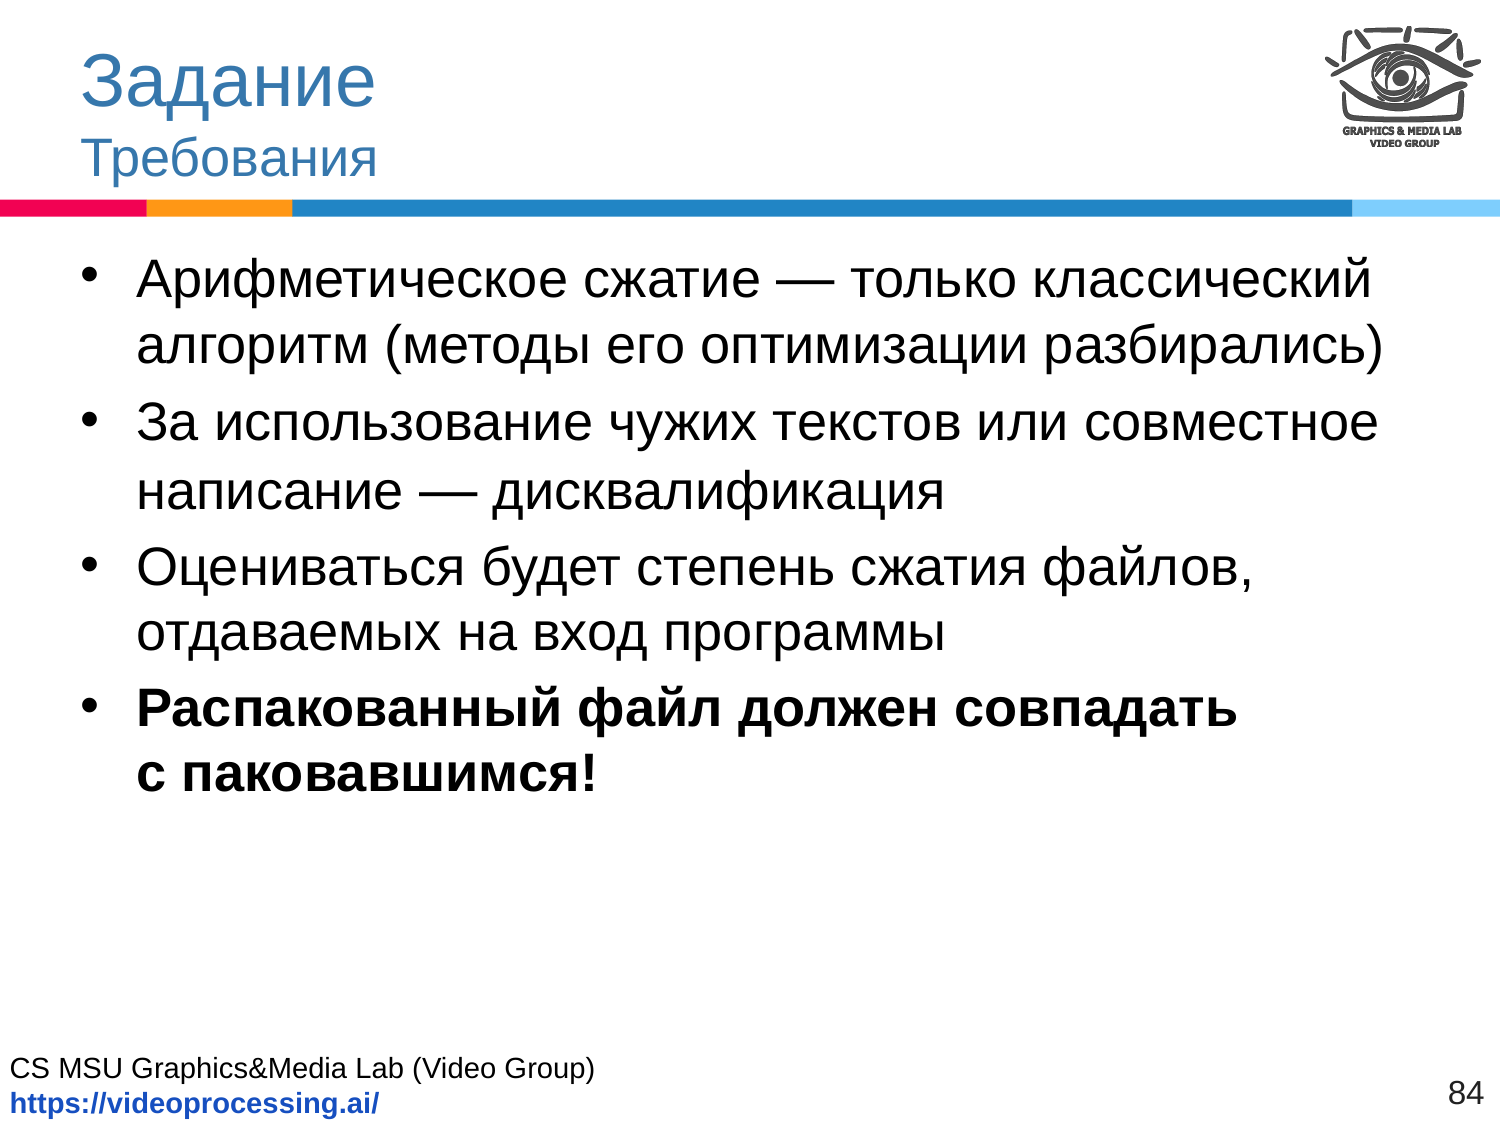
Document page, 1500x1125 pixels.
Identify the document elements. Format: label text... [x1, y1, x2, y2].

list Арифметическое сжатие — только классический алгоритм (методы его оптимизации разбирались) За использование чужих текстов или совместное написание — дисквалификация Оцениваться будет степень сжатия файлов, отдаваемых на вход программы Распакованный файл должен совпадать с паковавшимся! [64, 231, 1436, 1000]
slide_number 84 [1403, 1064, 1500, 1116]
picture [1325, 26, 1481, 147]
title Задание Требования [64, 6, 1316, 195]
